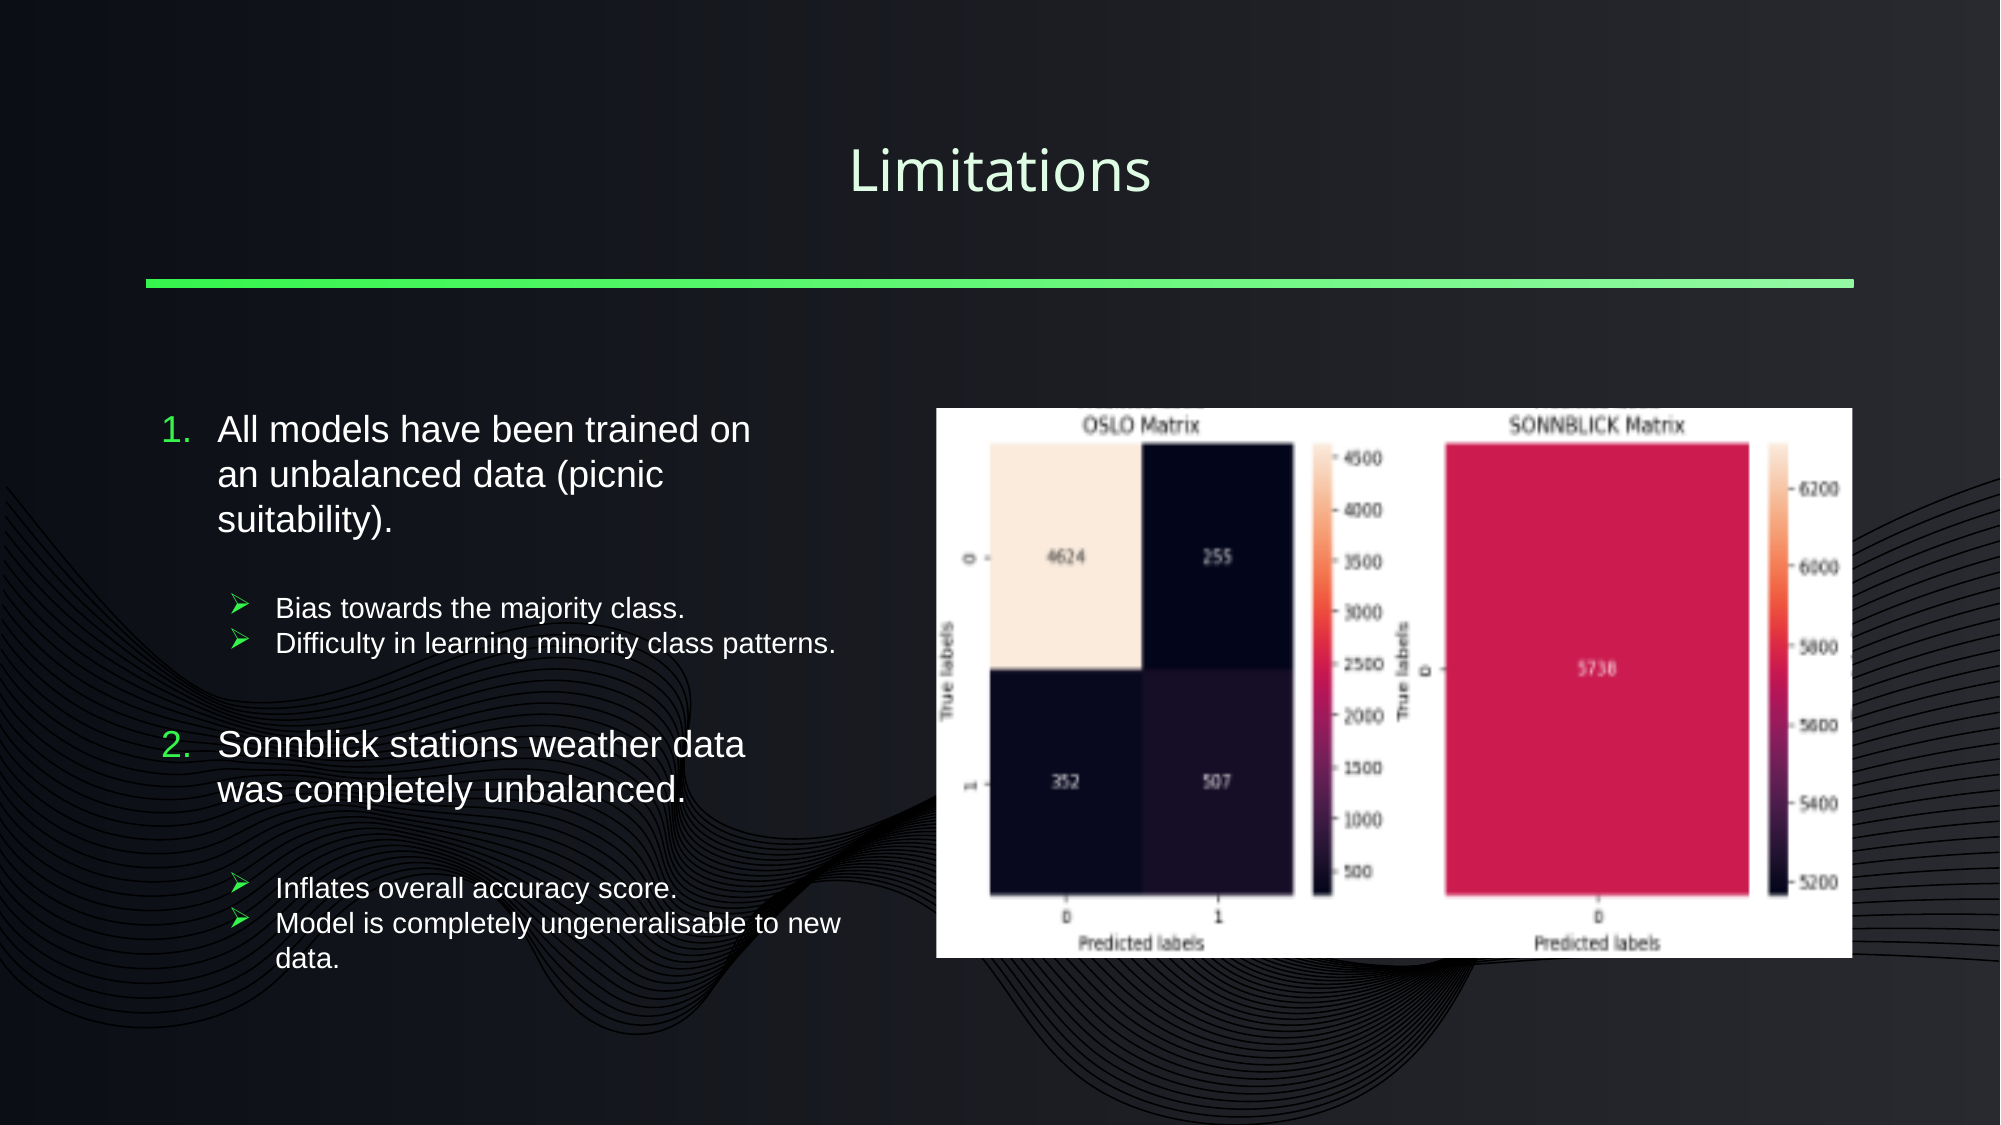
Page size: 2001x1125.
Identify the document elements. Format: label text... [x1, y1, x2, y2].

text_box Limitations [319, 126, 1681, 211]
picture [935, 408, 1853, 958]
text_box [144, 278, 1852, 289]
text_box All models have been trained on an unbalanced data (picnic suitability). Sonnblick stations weather data was completely unbalanced. [146, 397, 787, 863]
text_box [147, 278, 1855, 290]
text_box Bias towards the majority class. Difficulty in learning minority class patterns. Inflates overall accuracy score. Model is completely ungeneralisable to new data. [213, 582, 895, 982]
